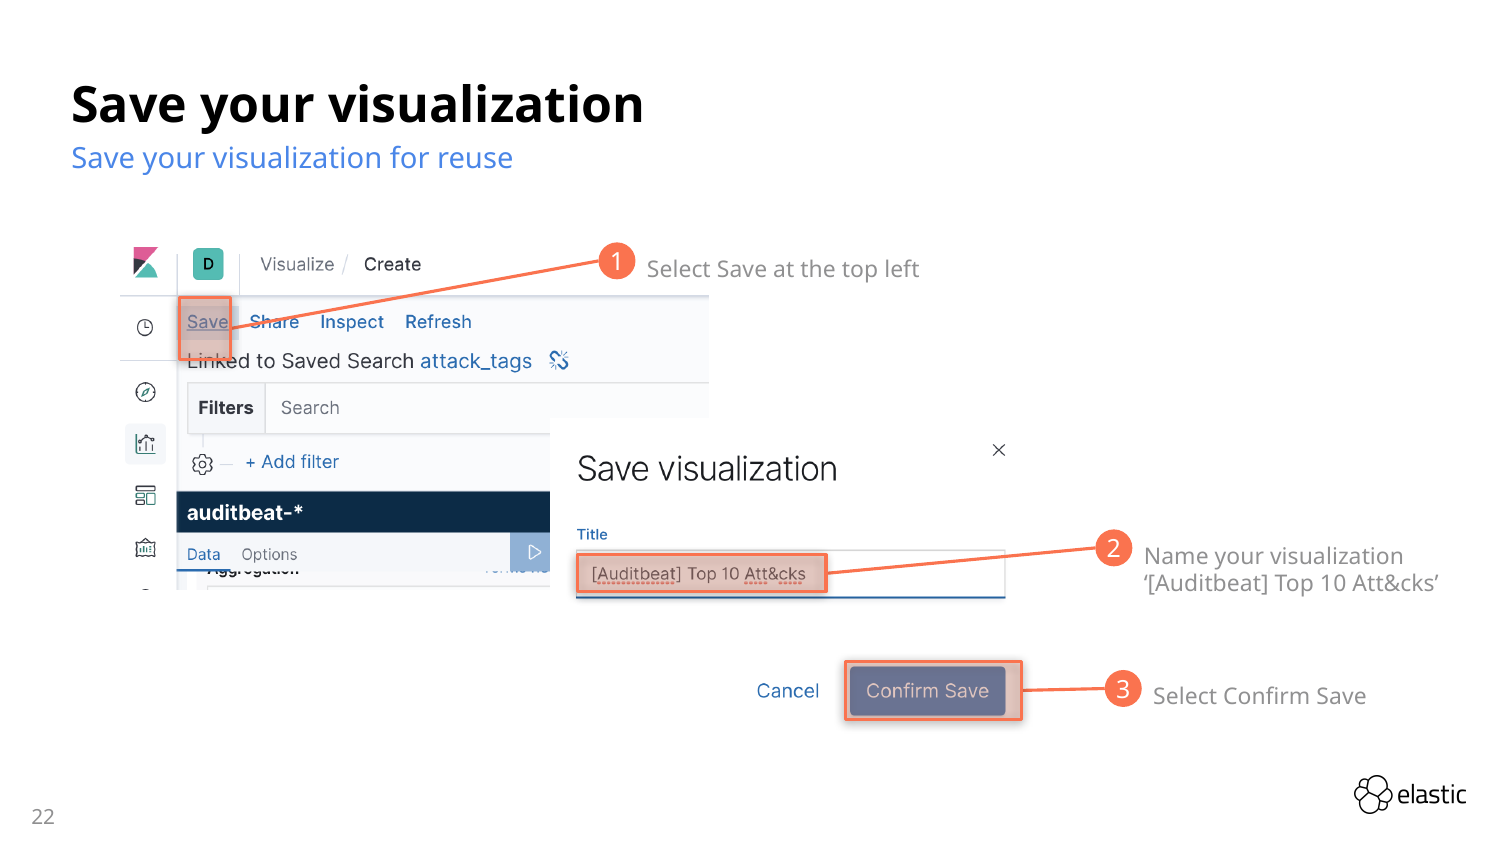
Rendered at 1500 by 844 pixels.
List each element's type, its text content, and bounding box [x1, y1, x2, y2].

text_box 2 [1095, 529, 1133, 567]
text_box Name your visualization ‘[Auditbeat] Top 10 Att&cks’ [1128, 533, 1469, 633]
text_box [230, 260, 599, 329]
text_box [825, 547, 1096, 574]
picture [1354, 775, 1466, 814]
text_box Select Confirm Save [1138, 674, 1479, 773]
picture [120, 235, 1023, 744]
text_box Select Save at the top left [714, 246, 1010, 346]
title Save your visualization [56, 15, 1363, 136]
text_box 3 [1105, 669, 1142, 707]
list Save your visualization for reuse [56, 136, 1363, 194]
